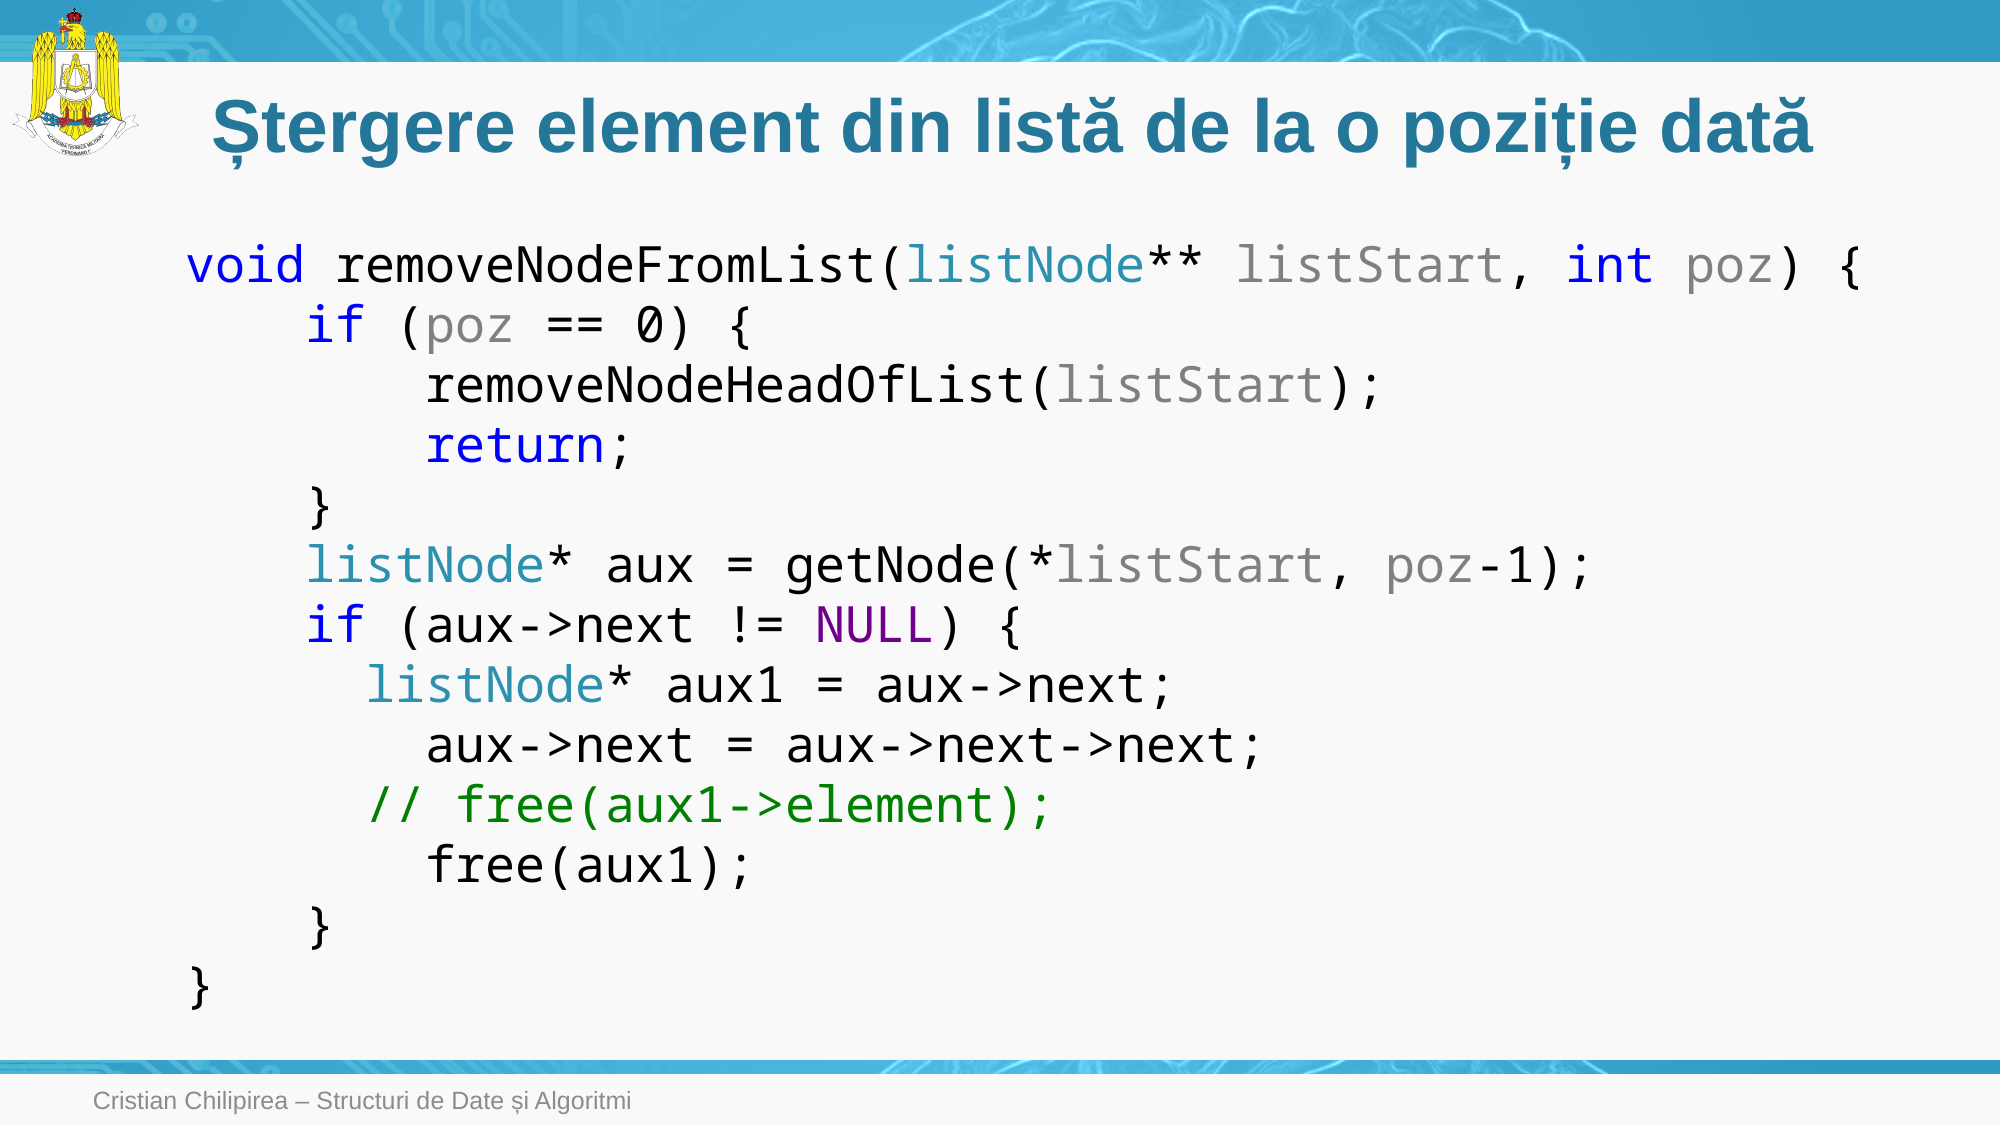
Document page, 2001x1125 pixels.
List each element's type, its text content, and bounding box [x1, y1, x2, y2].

footer Cristian Chilipirea – Structuri de Date și Algoritmi [77, 1073, 1338, 1125]
title Ștergere element din listă de la o poziție dată [150, 76, 1876, 180]
picture [0, 1060, 2000, 1074]
picture [0, 0, 2000, 156]
text_box void removeNodeFromList(listNode** listStart, int poz) { if (poz == 0) { removeNodeHeadOfList(listStart); return; } listNode* aux = getNode(*listStart, poz-1); if (aux->next != NULL) { listNode* aux1 = aux->next; aux->next = aux->next->next; // free(aux1->element); free(aux1); } } [171, 224, 2000, 1020]
